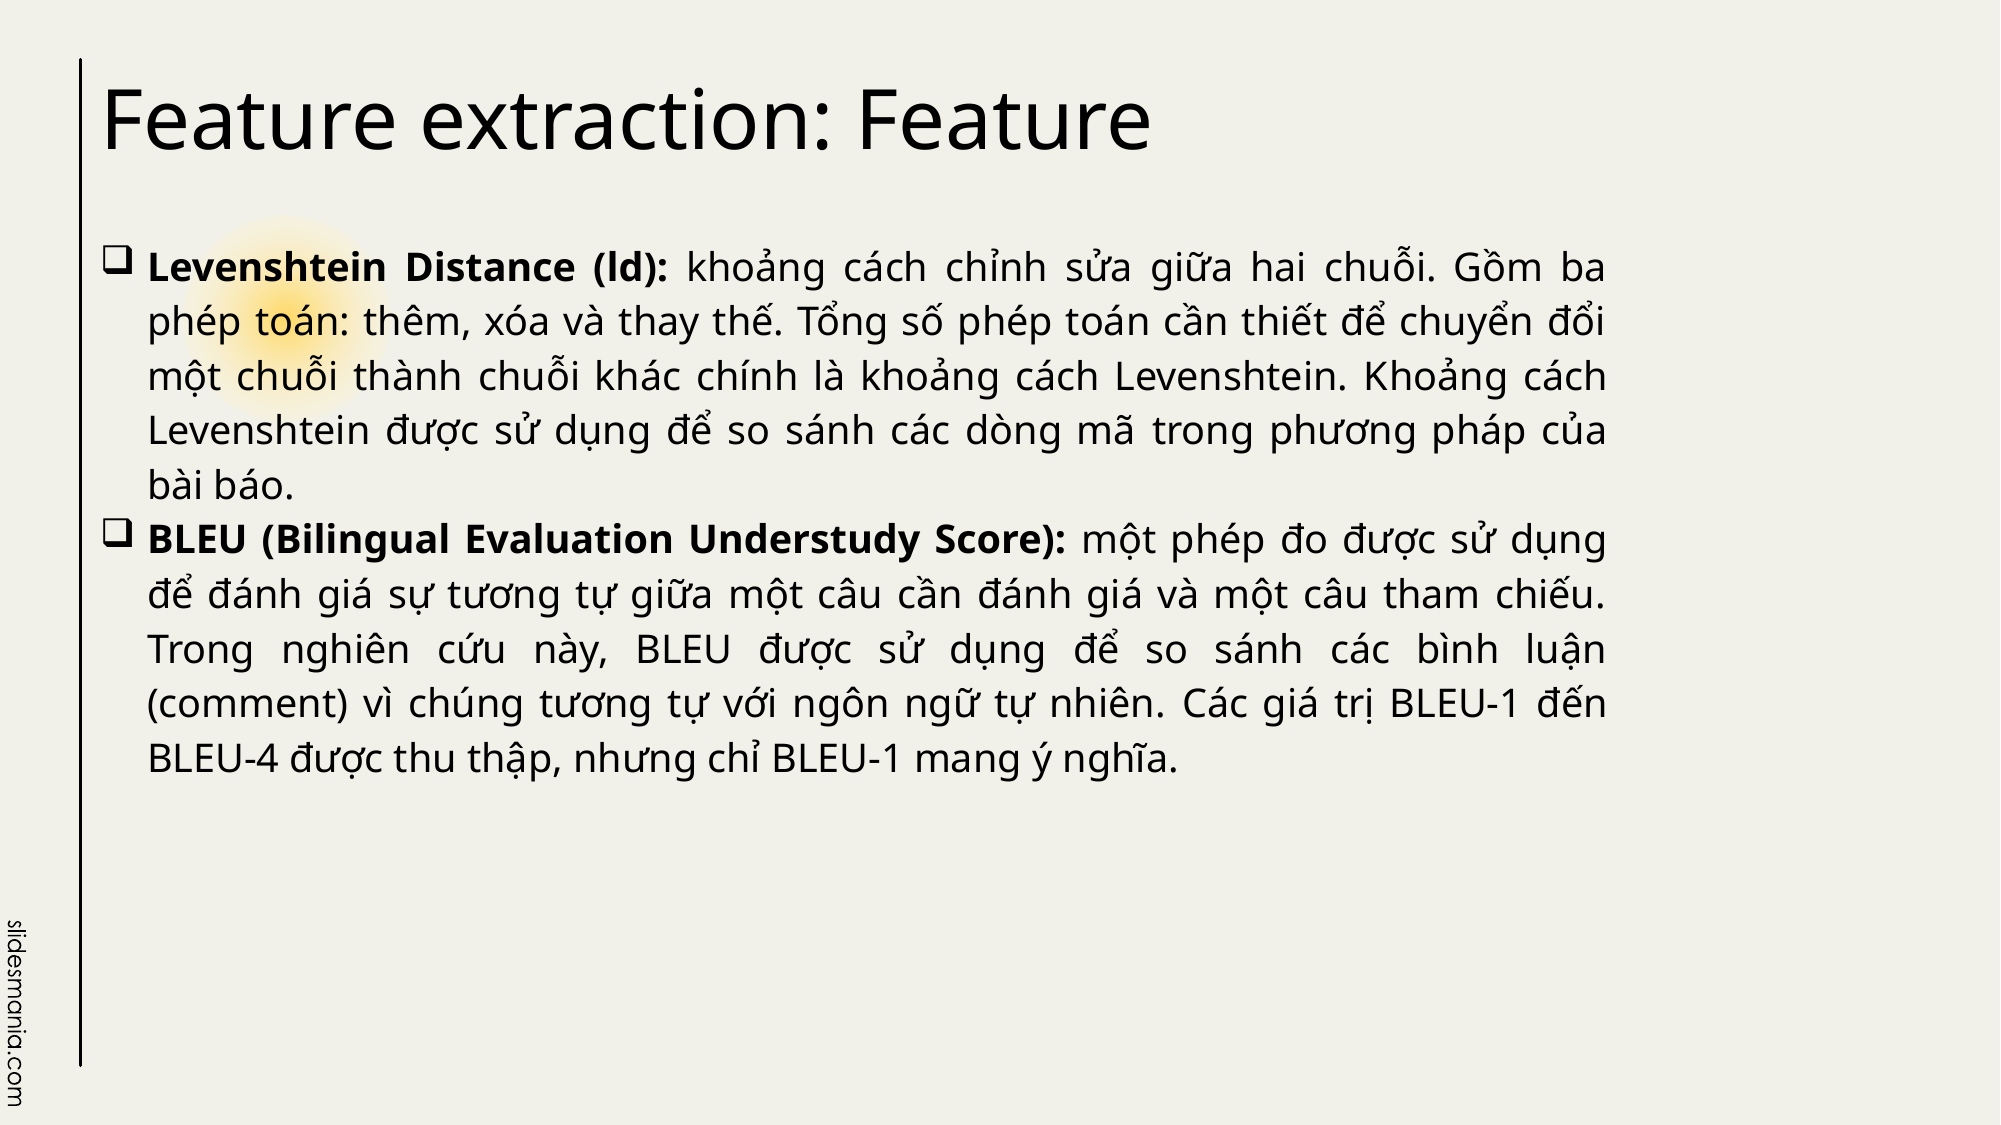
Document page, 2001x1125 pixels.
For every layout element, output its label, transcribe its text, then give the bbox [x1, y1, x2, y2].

title Feature extraction: Feature [80, 53, 1589, 179]
list Levenshtein Distance (ld): khoảng cách chỉnh sửa giữa hai chuỗi. Gồm ba phép toán: thêm, xóa và thay thế. Tổng số phép toán cần thiết để chuyển đổi một chuỗi thành chuỗi khác chính là khoảng cách Levenshtein. Khoảng cách Levenshtein được sử dụng để so sánh các dòng mã trong phương pháp của bài báo. BLEU (Bilingual Evaluation Understudy Score): một phép đo được sử dụng để đánh giá sự tương tự giữa một câu cần đánh giá và một câu tham chiếu. Trong nghiên cứu này, BLEU được sử dụng để so sánh các bình luận (comment) vì chúng tương tự với ngôn ngữ tự nhiên. Các giá trị BLEU-1 đến BLEU-4 được thu thập, nhưng chỉ BLEU-1 mang ý nghĩa. [80, 214, 1629, 779]
